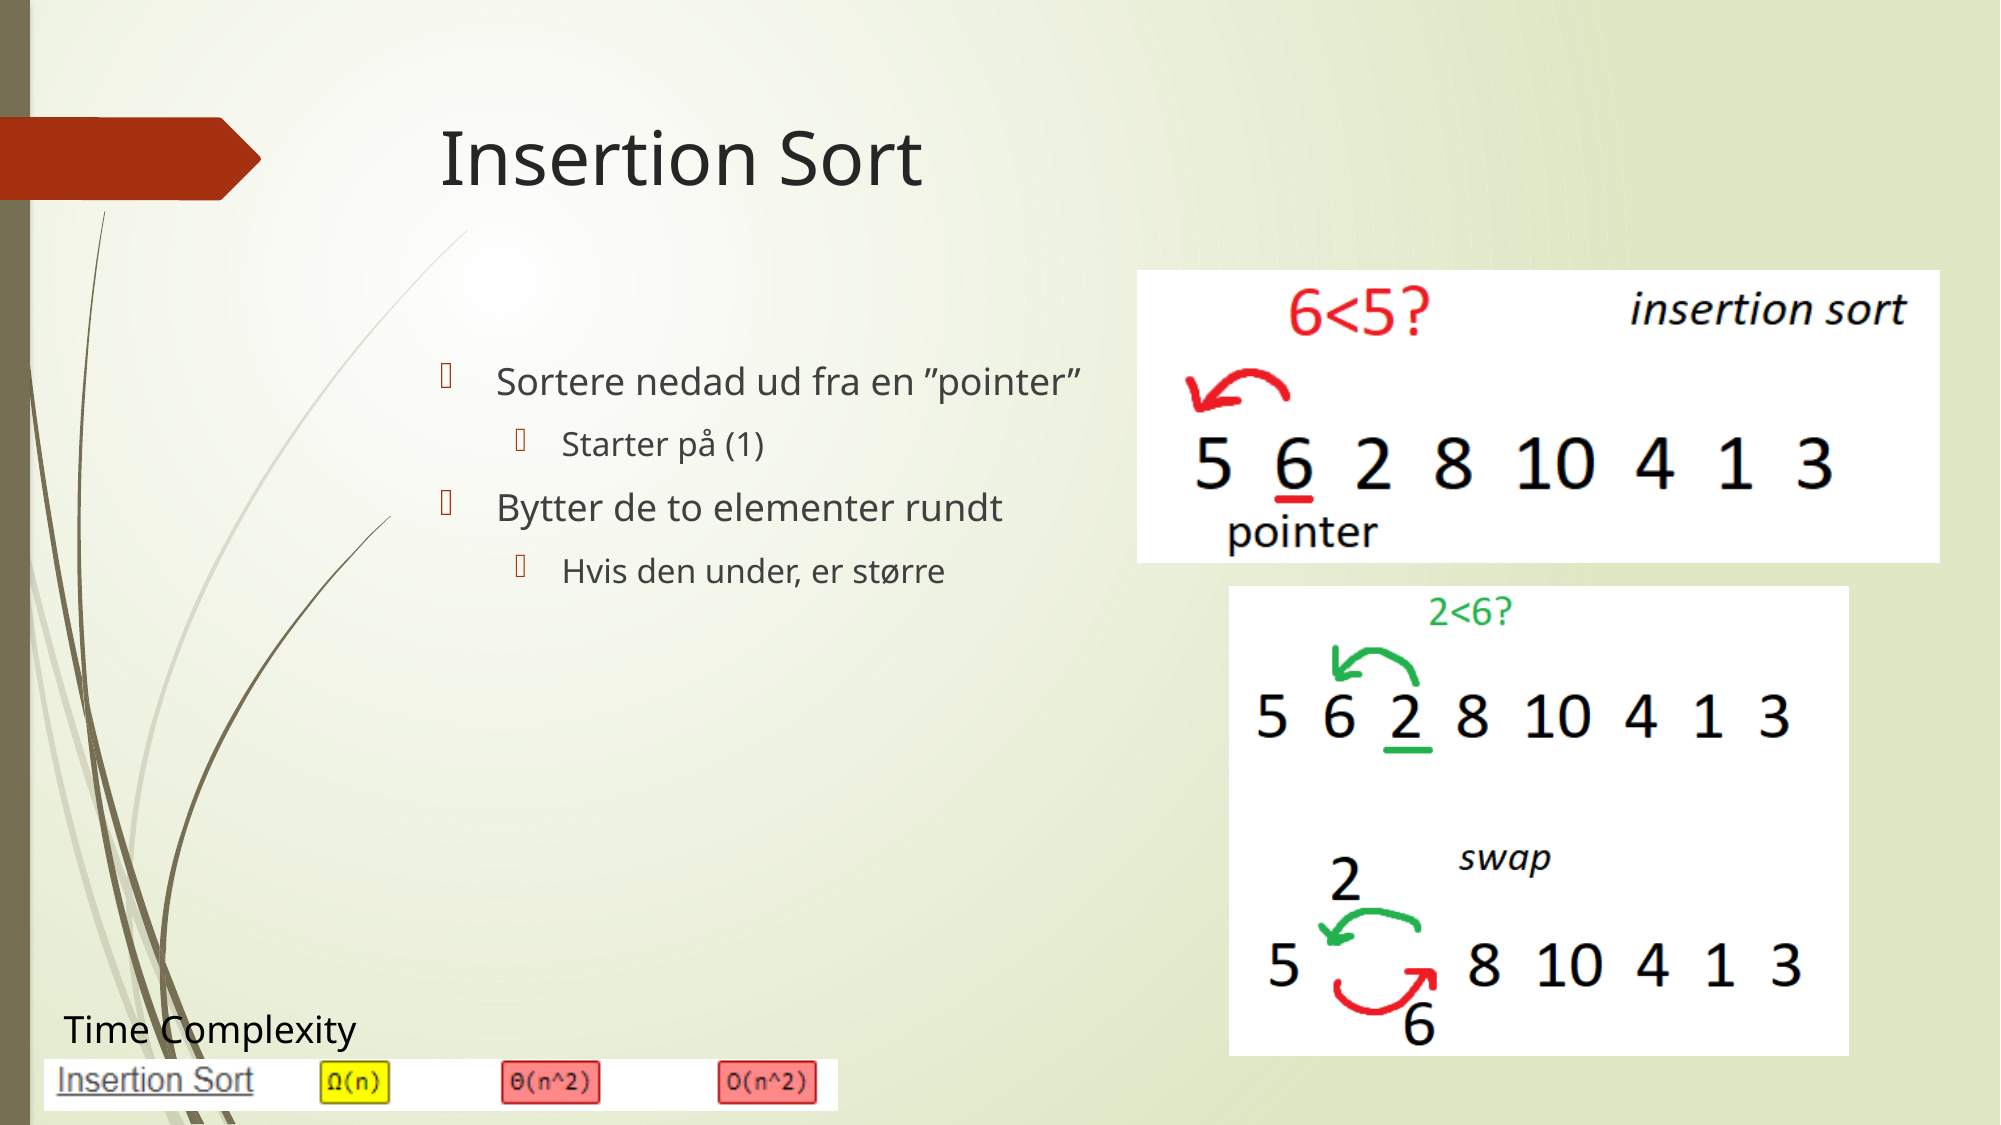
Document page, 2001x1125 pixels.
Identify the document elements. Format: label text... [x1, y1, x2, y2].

title Insertion Sort [425, 102, 1888, 313]
text_box Time Complexity [48, 998, 373, 1058]
picture [1228, 586, 1849, 1057]
picture [43, 1059, 838, 1112]
list Sortere nedad ud fra en ”pointer” Starter på (1) Bytter de to elementer rundt Hvis den under, er større [424, 350, 1888, 970]
picture [1137, 269, 1940, 563]
